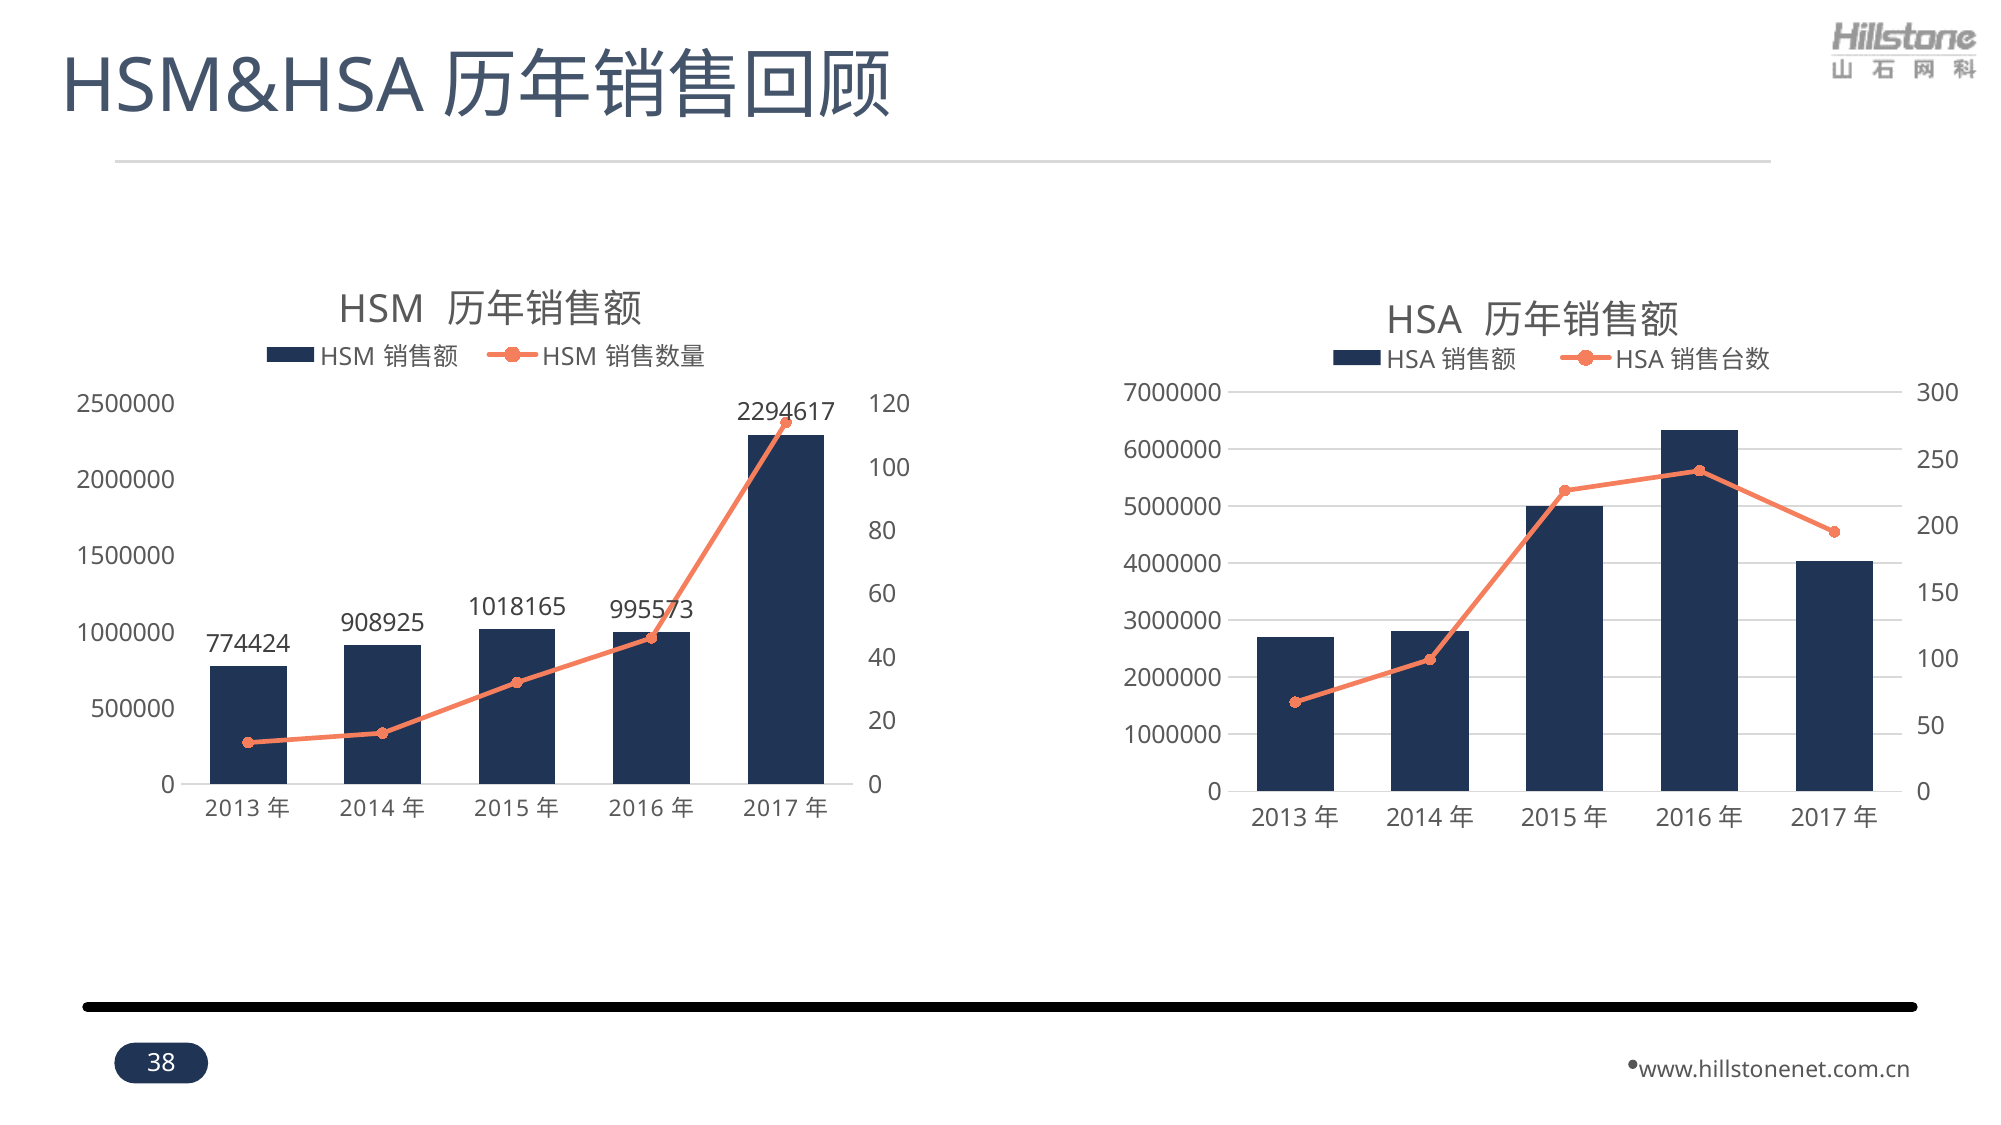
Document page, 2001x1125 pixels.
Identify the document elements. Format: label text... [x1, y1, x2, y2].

chart [1096, 257, 1969, 836]
chart [45, 244, 936, 848]
slide_number 38 [114, 1042, 209, 1084]
title HSM&HSA历年销售回顾 [45, 37, 1655, 137]
picture [1817, 13, 1989, 85]
